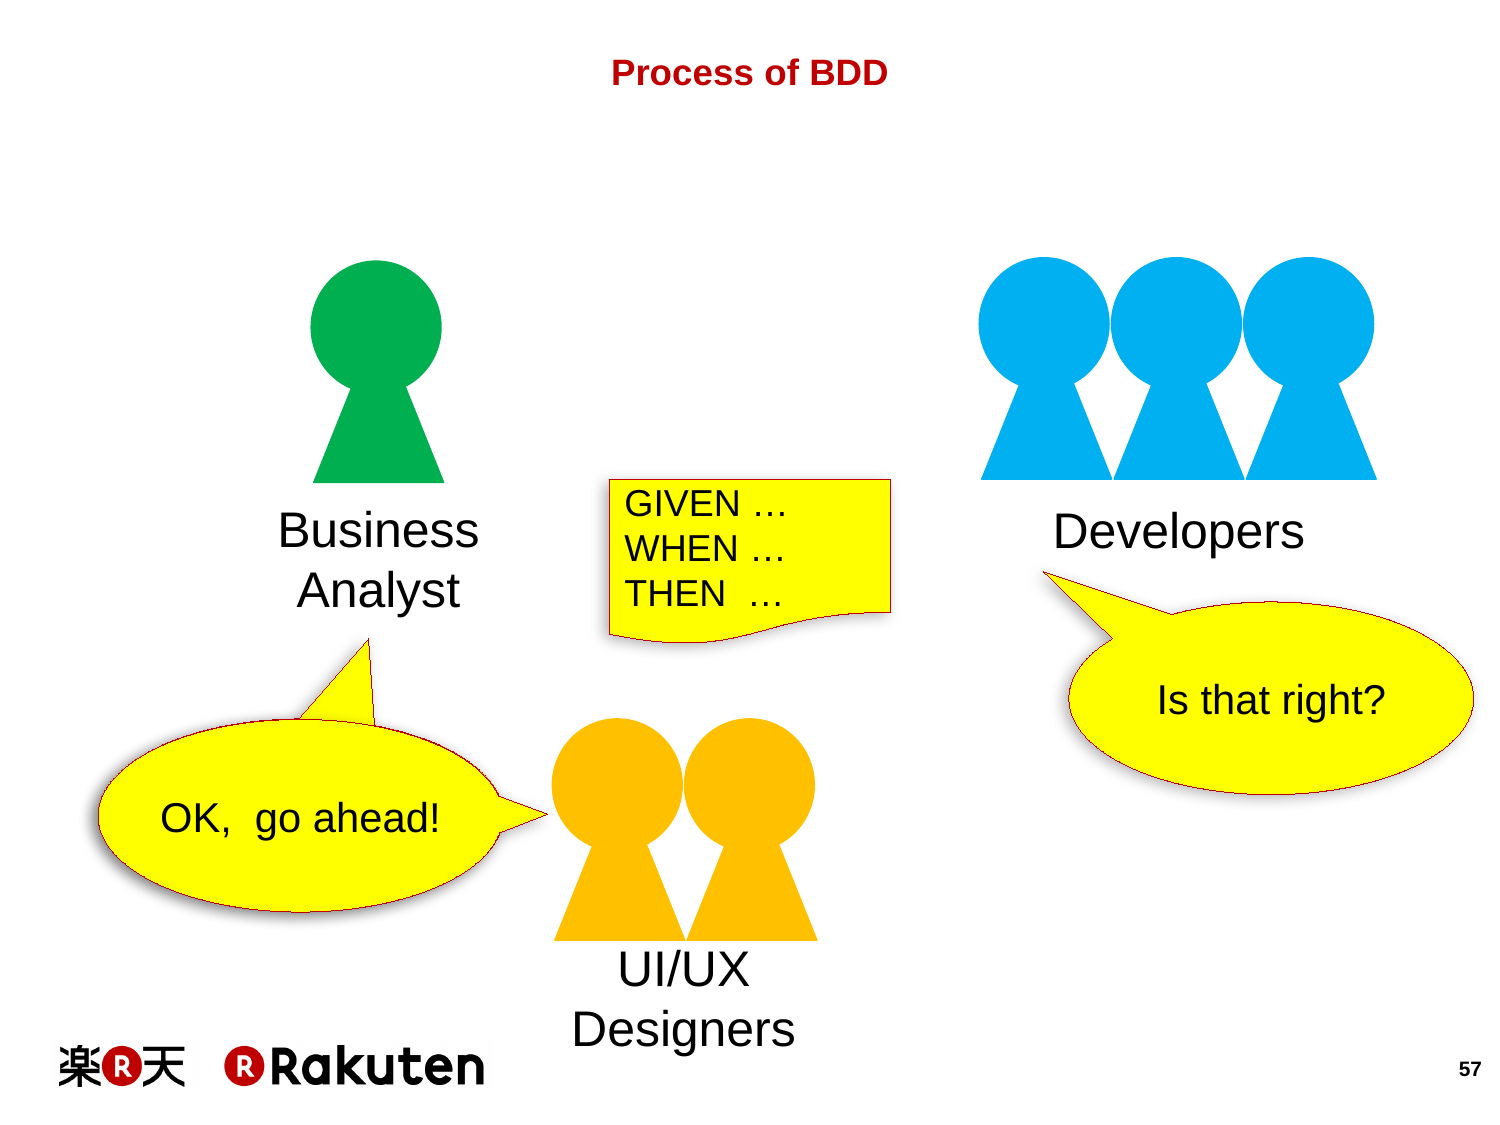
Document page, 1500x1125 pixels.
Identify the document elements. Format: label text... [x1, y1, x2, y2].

text_box Is that right? [1060, 588, 1474, 795]
text_box GIVEN … WHEN … THEN … [609, 479, 891, 643]
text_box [978, 257, 1377, 580]
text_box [253, 260, 504, 608]
text_box MORE! MORE! MORE! [302, 638, 375, 721]
title Process of BDD [59, 41, 1441, 101]
picture [53, 1039, 491, 1093]
text_box OK, go ahead! [98, 719, 520, 913]
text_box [525, 718, 842, 1048]
